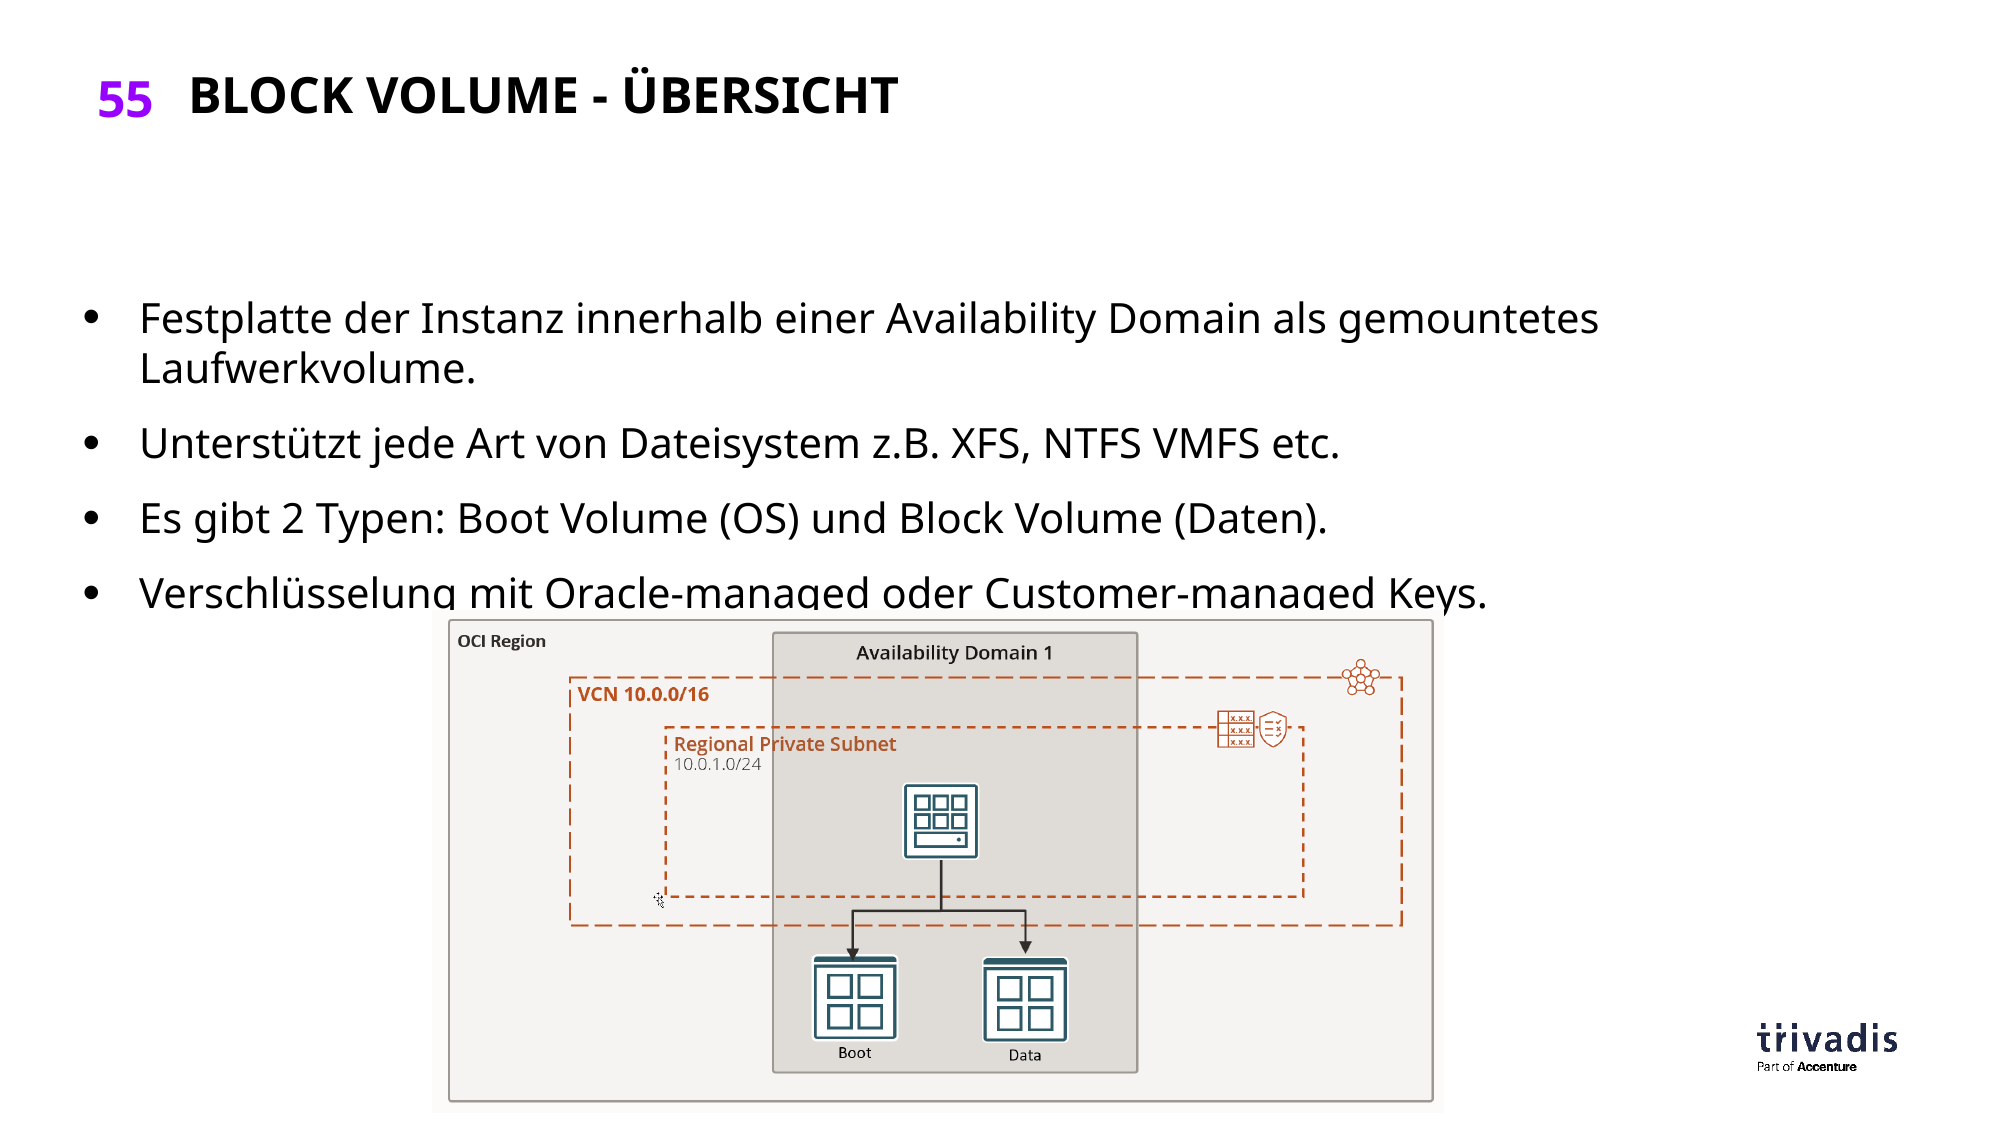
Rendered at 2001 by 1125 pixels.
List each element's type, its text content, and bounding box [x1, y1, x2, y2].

picture [432, 610, 1444, 1113]
title Block volume - übersicht [170, 63, 1933, 136]
picture [1757, 1062, 1897, 1071]
list Festplatte der Instanz innerhalb einer Availability Domain als gemountetes Laufwerkvolume. Unterstützt jede Art von Dateisystem z.B. XFS, NTFS VMFS etc. Es gibt 2 Typen: Boot Volume (OS) und Block Volume (Daten). Verschlüsselung mit Oracle-managed oder Customer-managed Keys. [65, 284, 1933, 1062]
